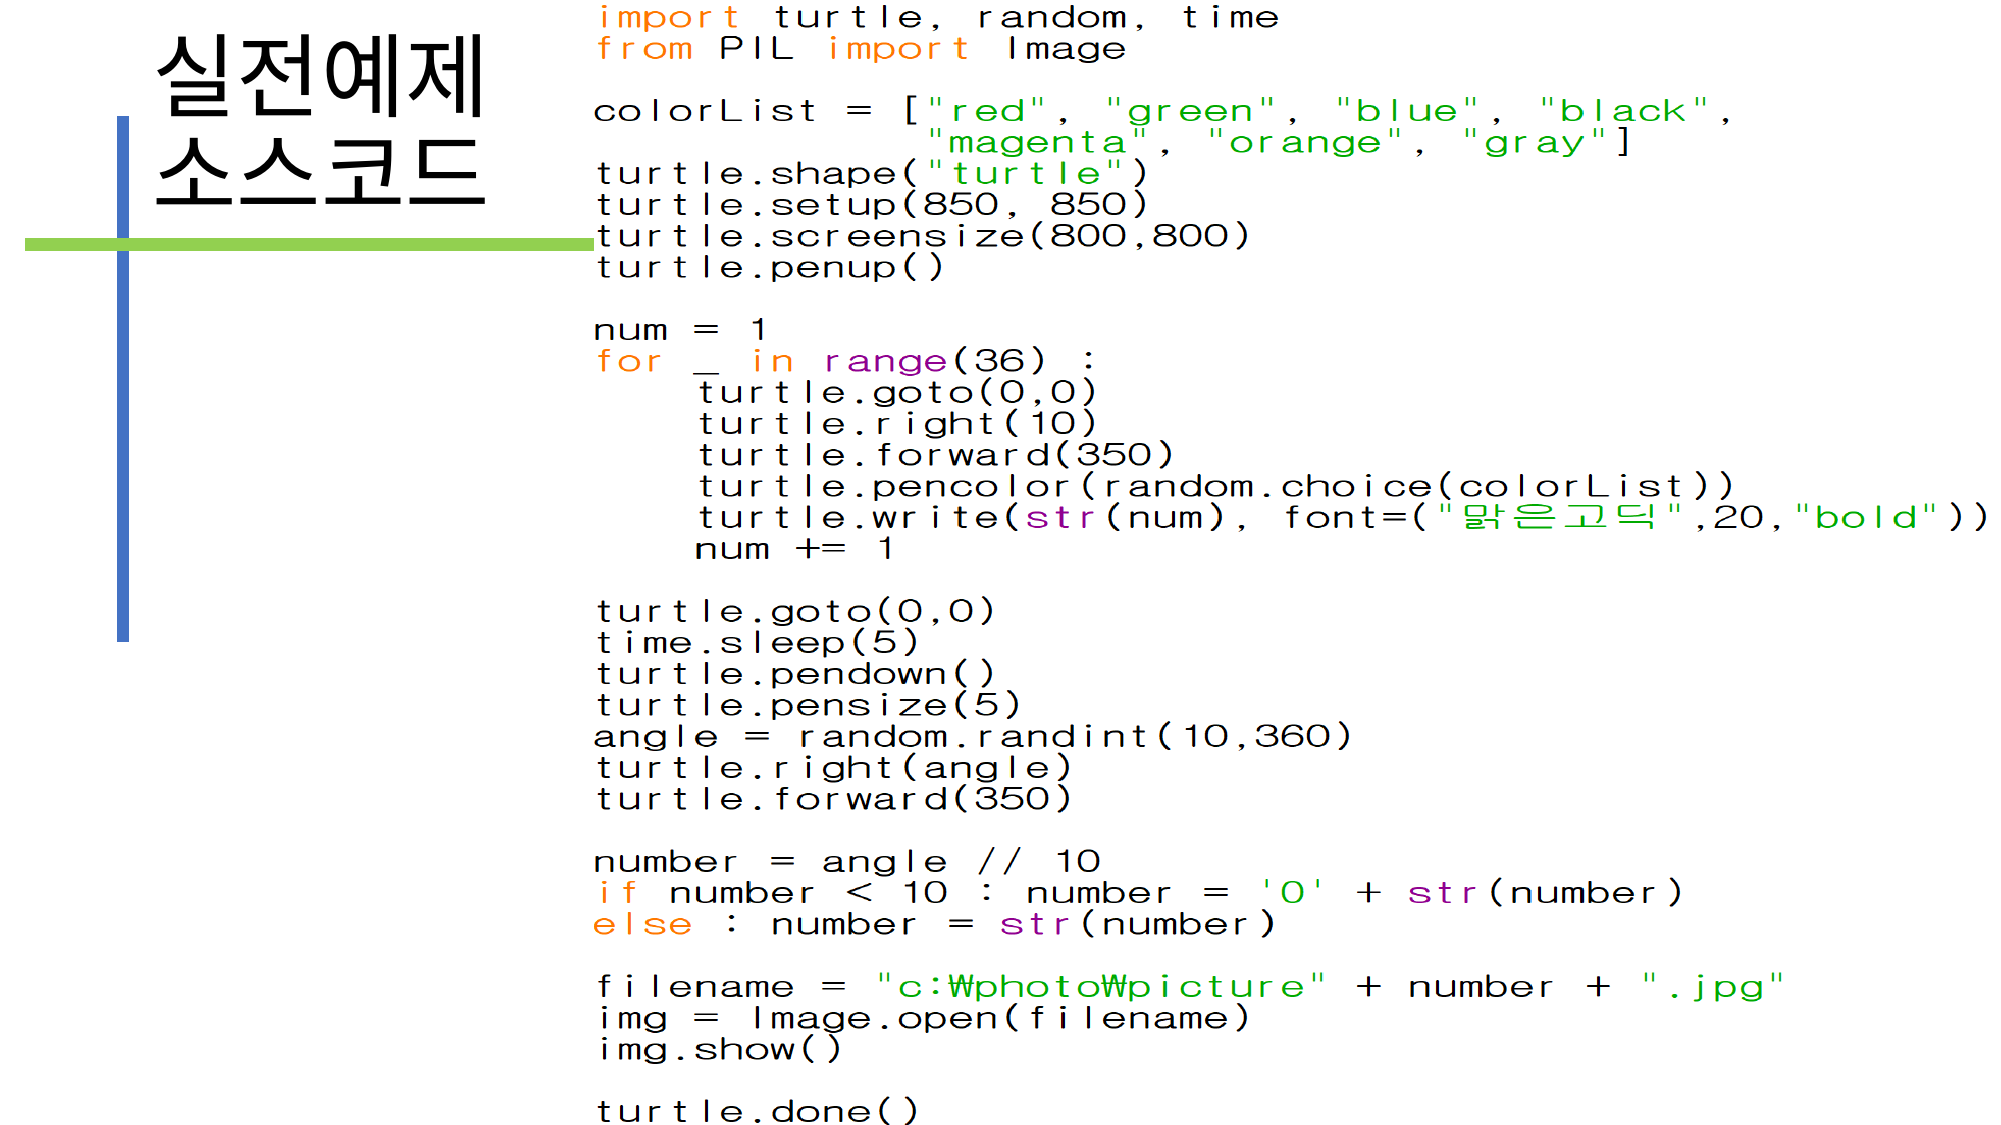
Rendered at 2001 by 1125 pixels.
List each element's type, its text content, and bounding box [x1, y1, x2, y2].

title 실전예제 소스코드 [137, 21, 594, 238]
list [594, 0, 2000, 1125]
